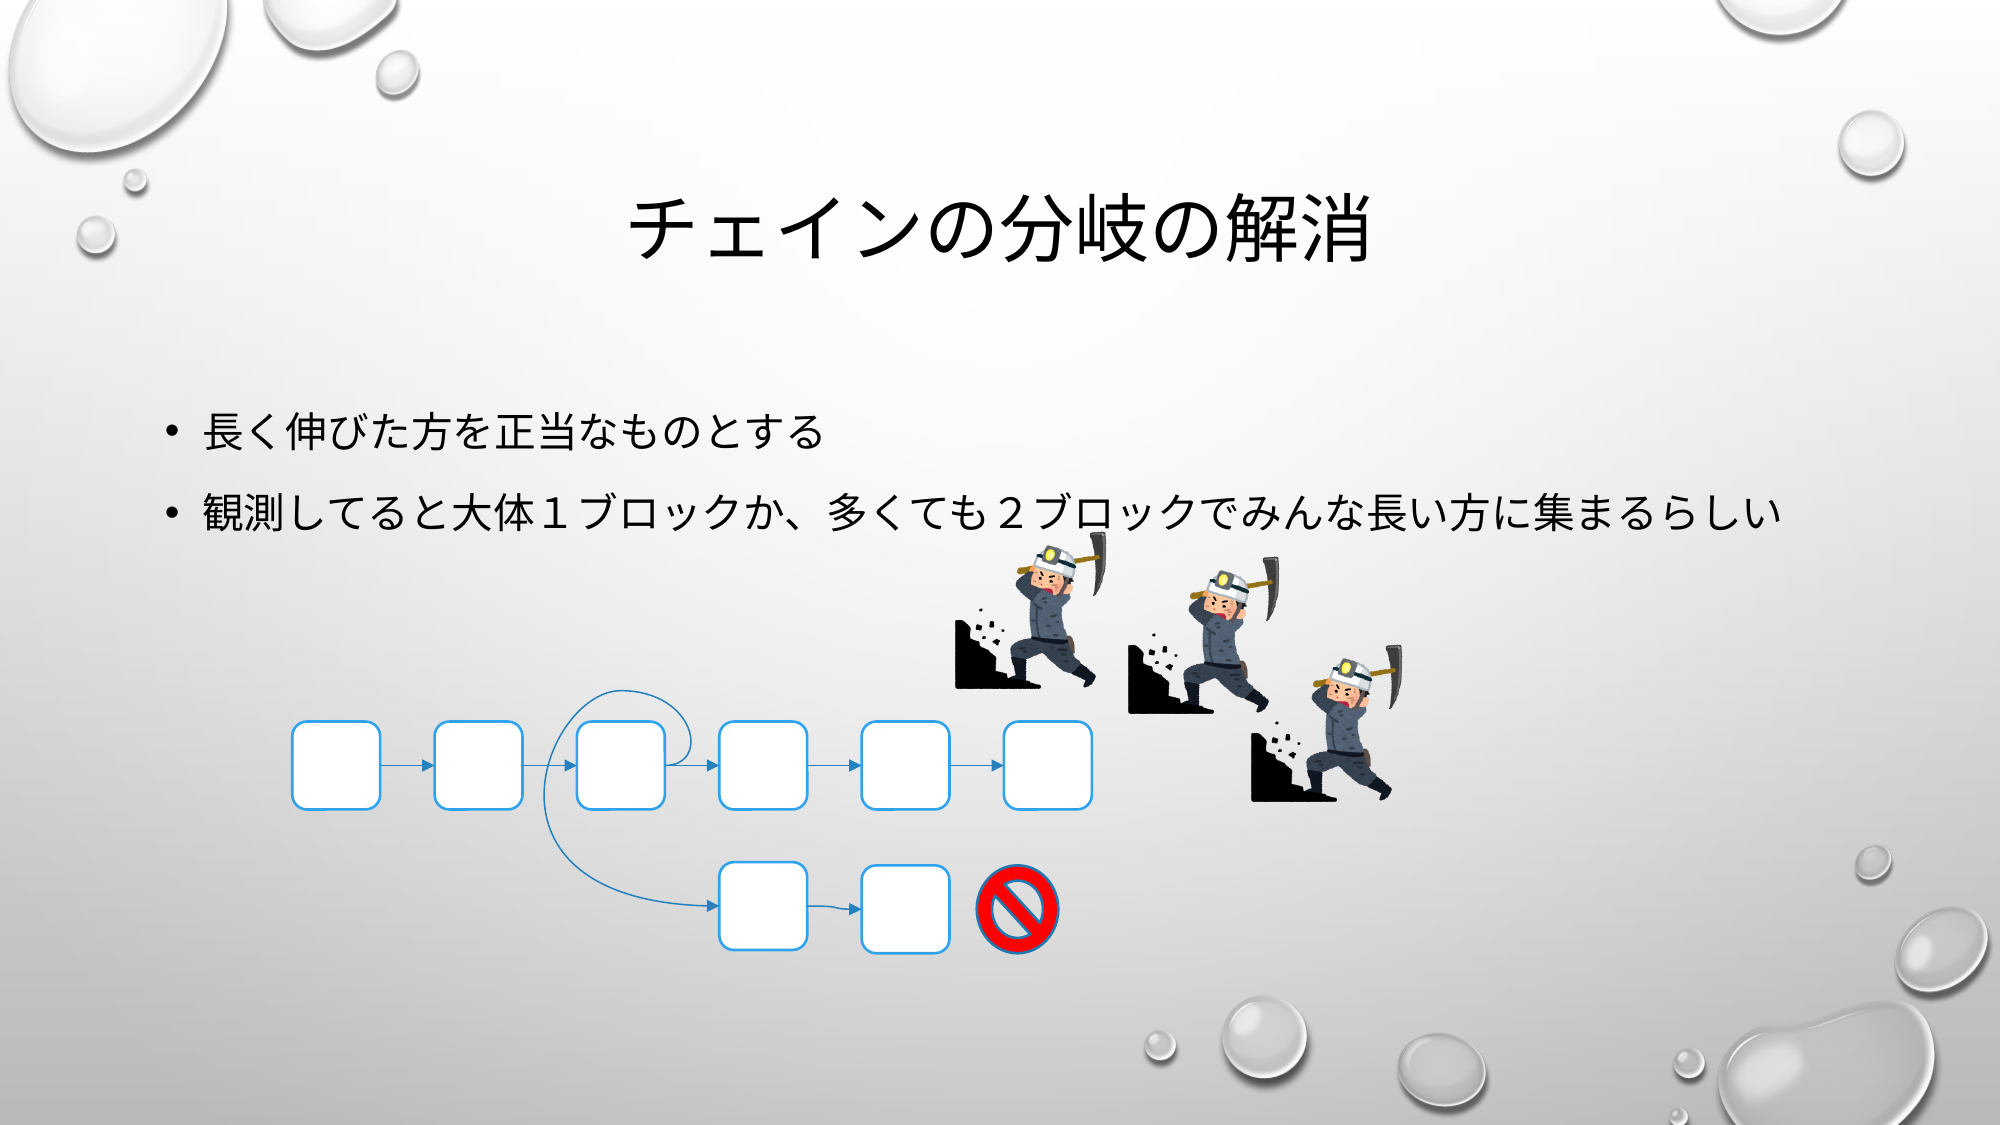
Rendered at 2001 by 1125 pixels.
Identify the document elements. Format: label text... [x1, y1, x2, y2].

text_box [1002, 720, 1094, 811]
text_box [717, 860, 809, 952]
list 長く伸びた方を正当なものとする 観測してると大体１ブロックか、多くても２ブロックでみんな長い方に集まるらしい [149, 388, 1850, 950]
text_box [290, 720, 382, 811]
text_box [860, 864, 951, 955]
text_box [433, 720, 524, 811]
text_box [975, 864, 1060, 955]
title チェインの分岐の解消 [149, 101, 1851, 364]
text_box [575, 720, 667, 811]
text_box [664, 765, 720, 907]
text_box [806, 905, 862, 910]
text_box [860, 720, 951, 811]
picture [0, 0, 2000, 1125]
text_box [717, 720, 809, 811]
